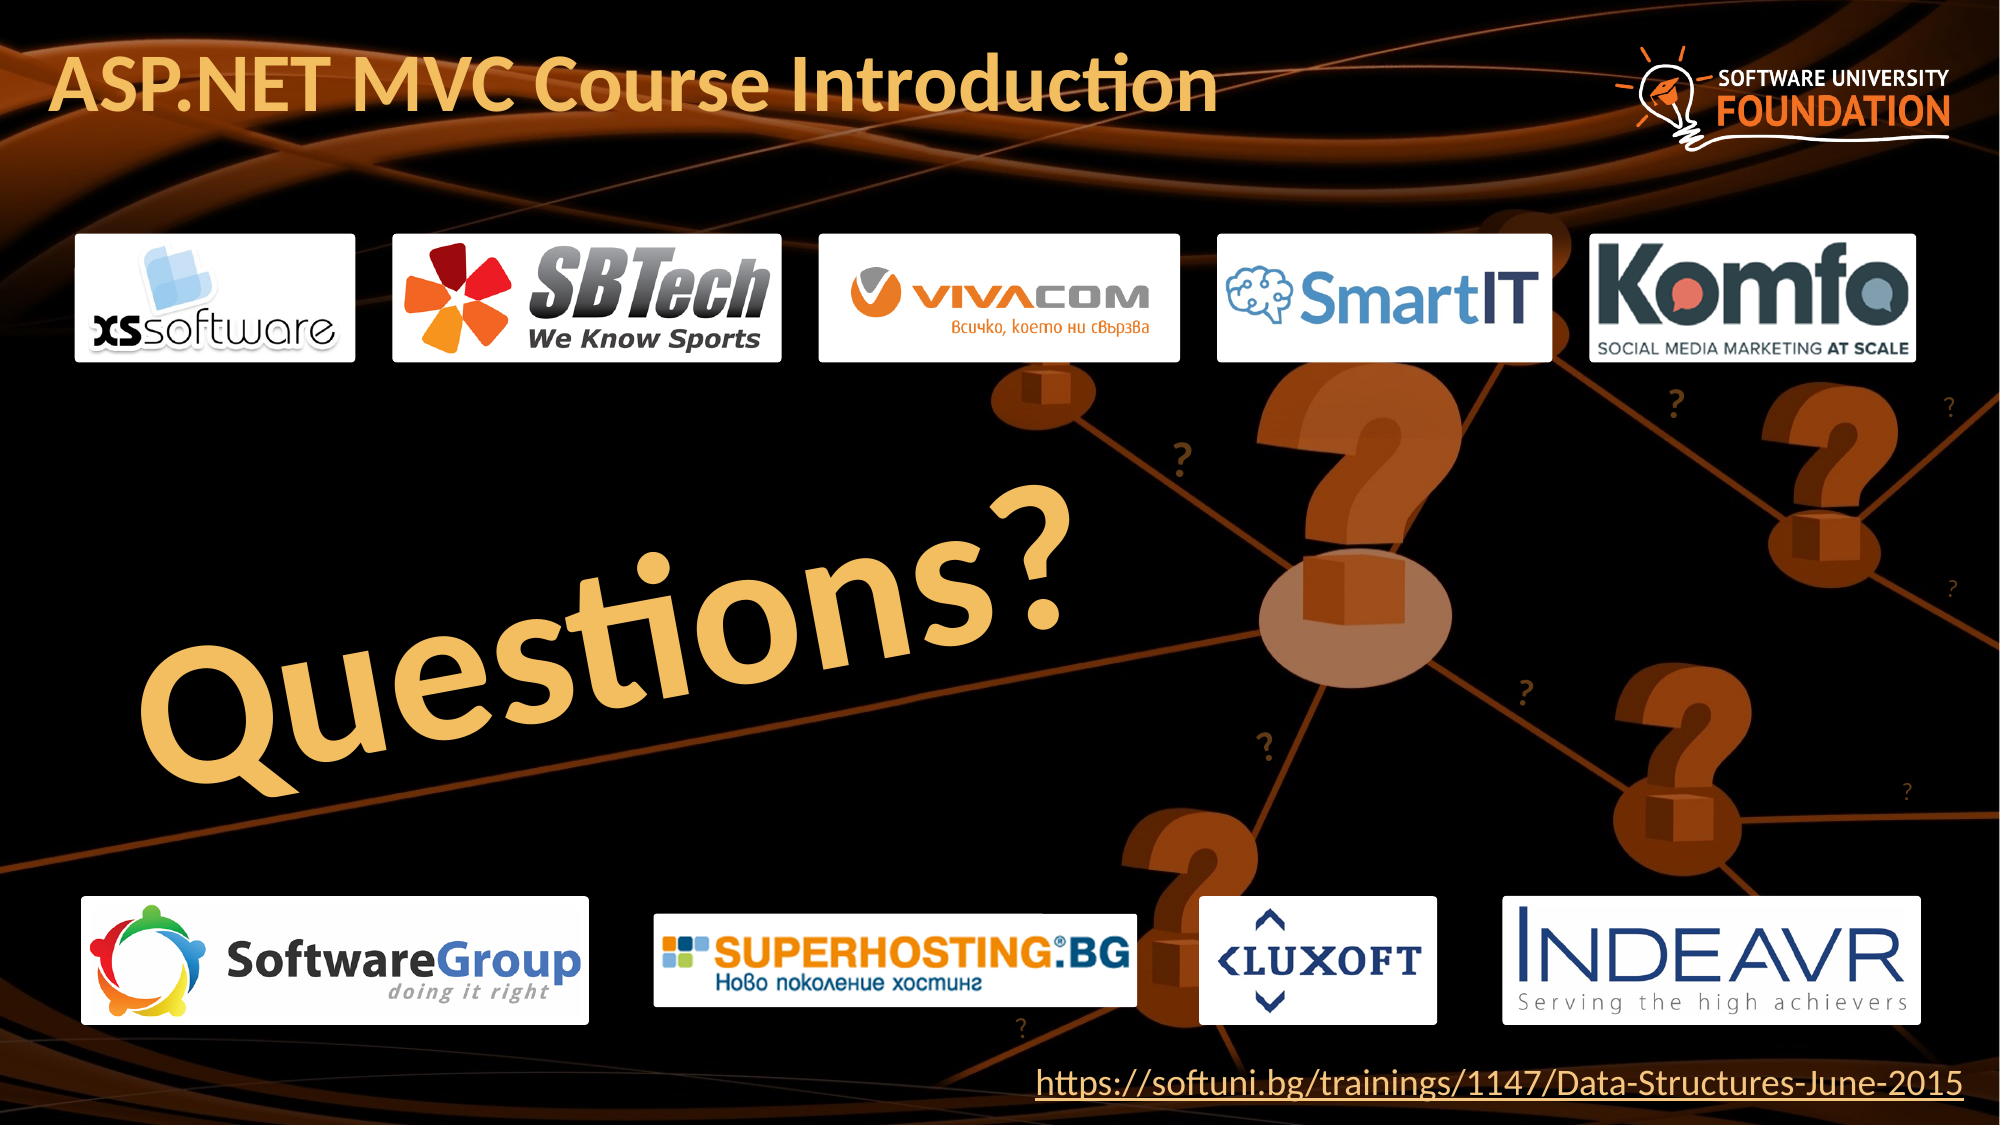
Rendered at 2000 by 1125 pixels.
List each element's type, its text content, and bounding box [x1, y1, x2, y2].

title ASP.NET MVC Course Introduction [30, 19, 1595, 150]
picture [0, 0, 2000, 1125]
list https://softuni.bg/trainings/1147/Data-Structures-June-2015 [250, 1050, 1971, 1110]
